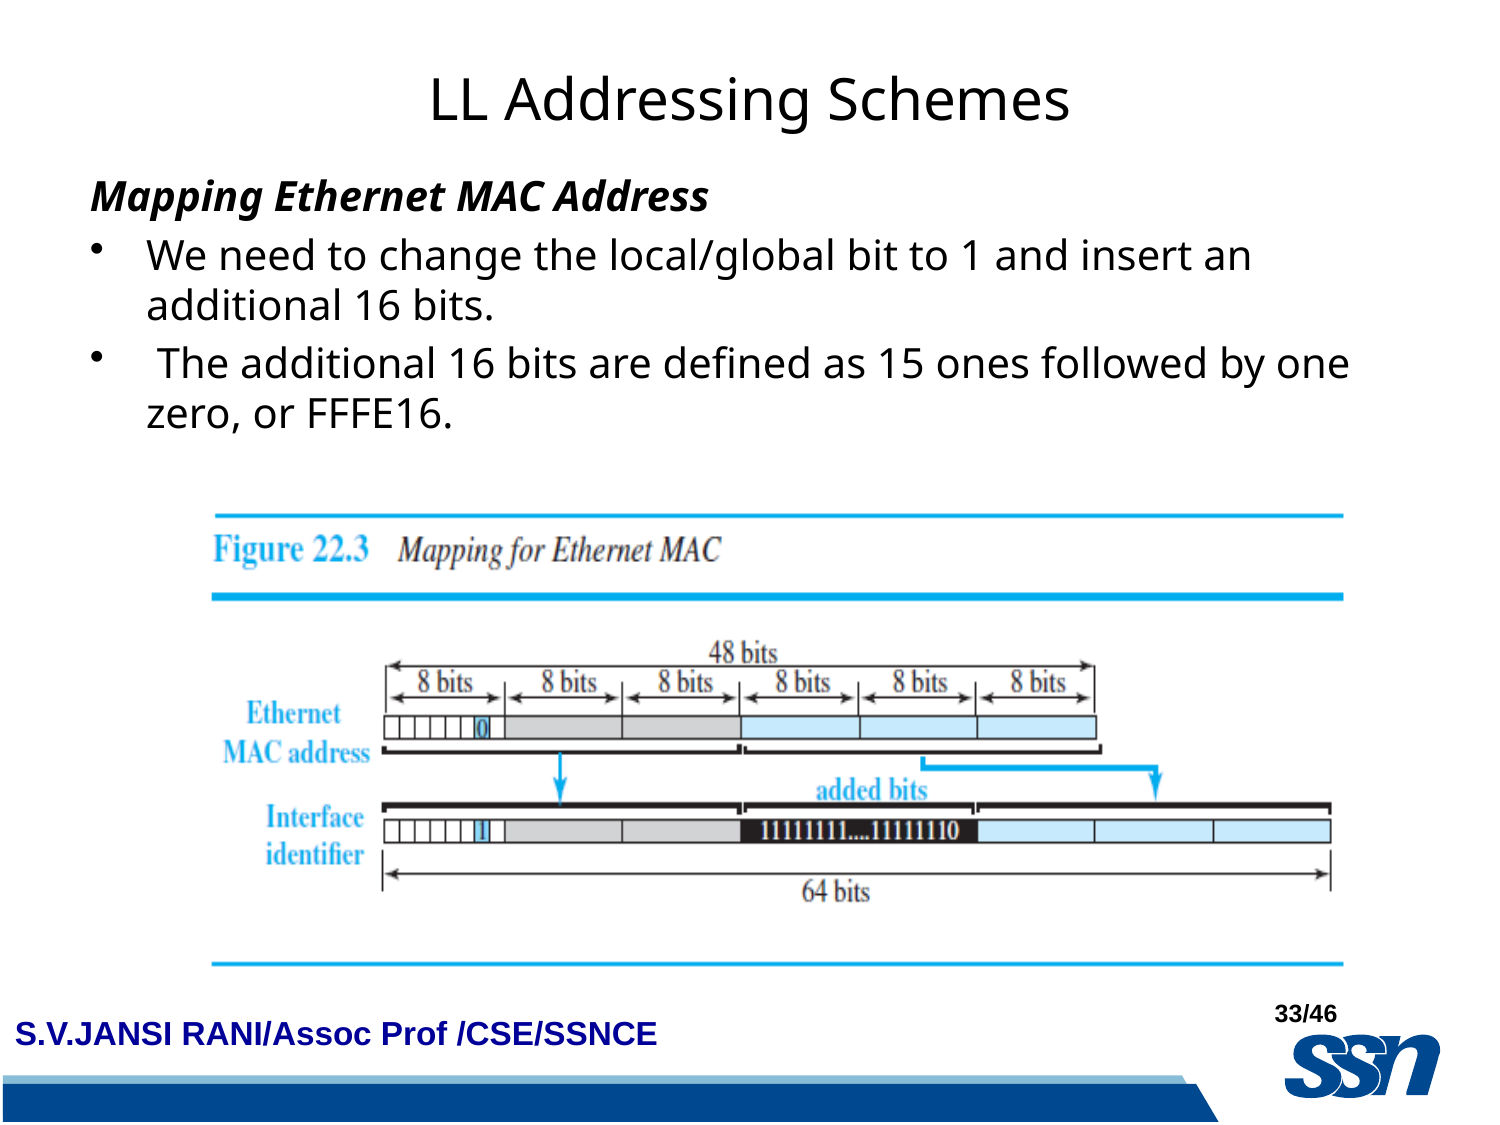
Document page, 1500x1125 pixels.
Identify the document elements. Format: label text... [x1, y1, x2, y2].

title LL Addressing Schemes [74, 44, 1426, 151]
list Mapping Ethernet MAC Address We need to change the local/global bit to 1 and insert an additional 16 bits. The additional 16 bits are defined as 15 ones followed by one zero, or FFFE16. [74, 162, 1426, 1006]
picture [206, 479, 1389, 1005]
